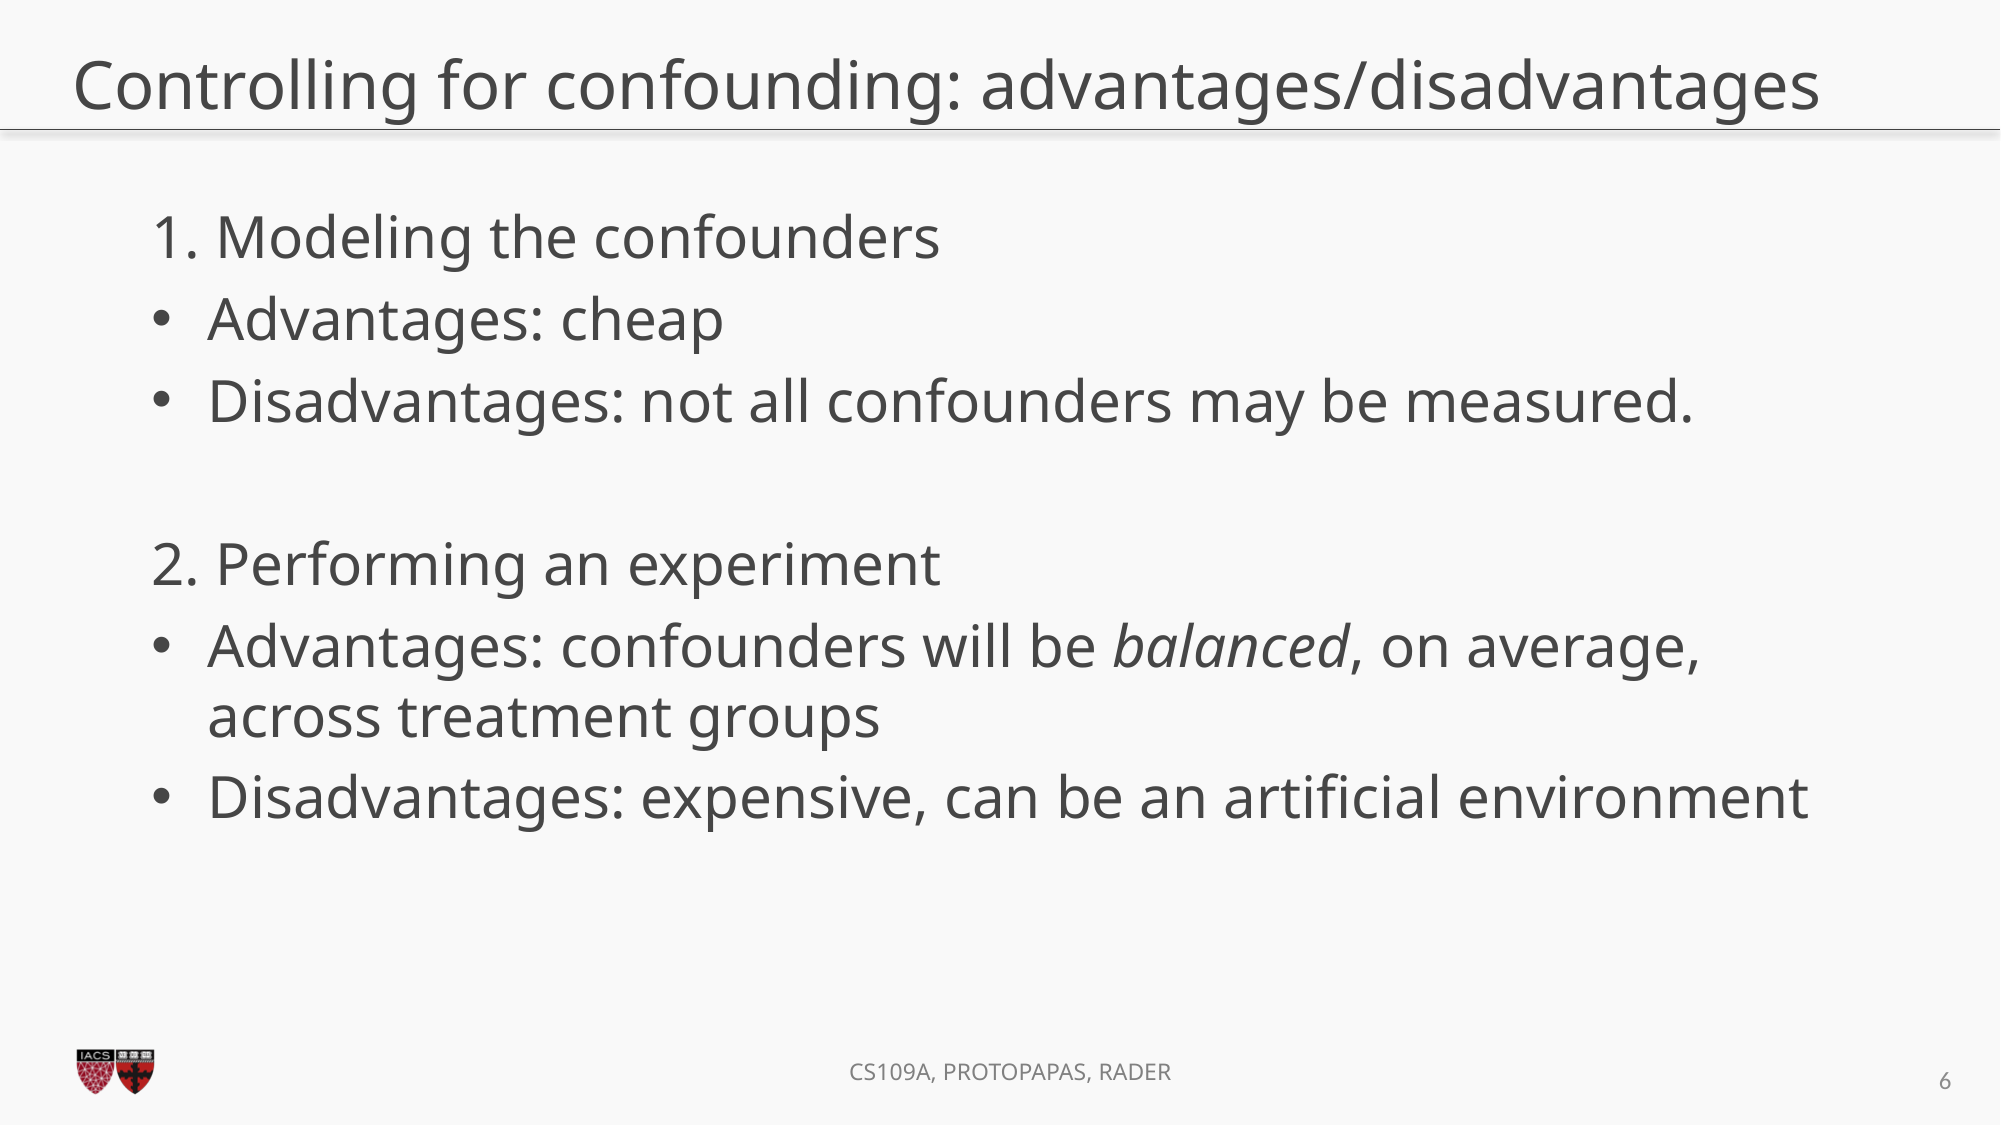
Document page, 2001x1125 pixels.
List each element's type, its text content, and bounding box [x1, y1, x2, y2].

picture [75, 1049, 155, 1095]
slide_number 6 [1500, 1050, 1967, 1110]
title Controlling for confounding: advantages/disadvantages [57, 35, 1943, 162]
list 1. Modeling the confounders Advantages: cheap Disadvantages: not all confounders may be measured. 2. Performing an experiment Advantages: confounders will be balanced, on average, across treatment groups Disadvantages: expensive, can be an artificial environment [136, 193, 1831, 1035]
